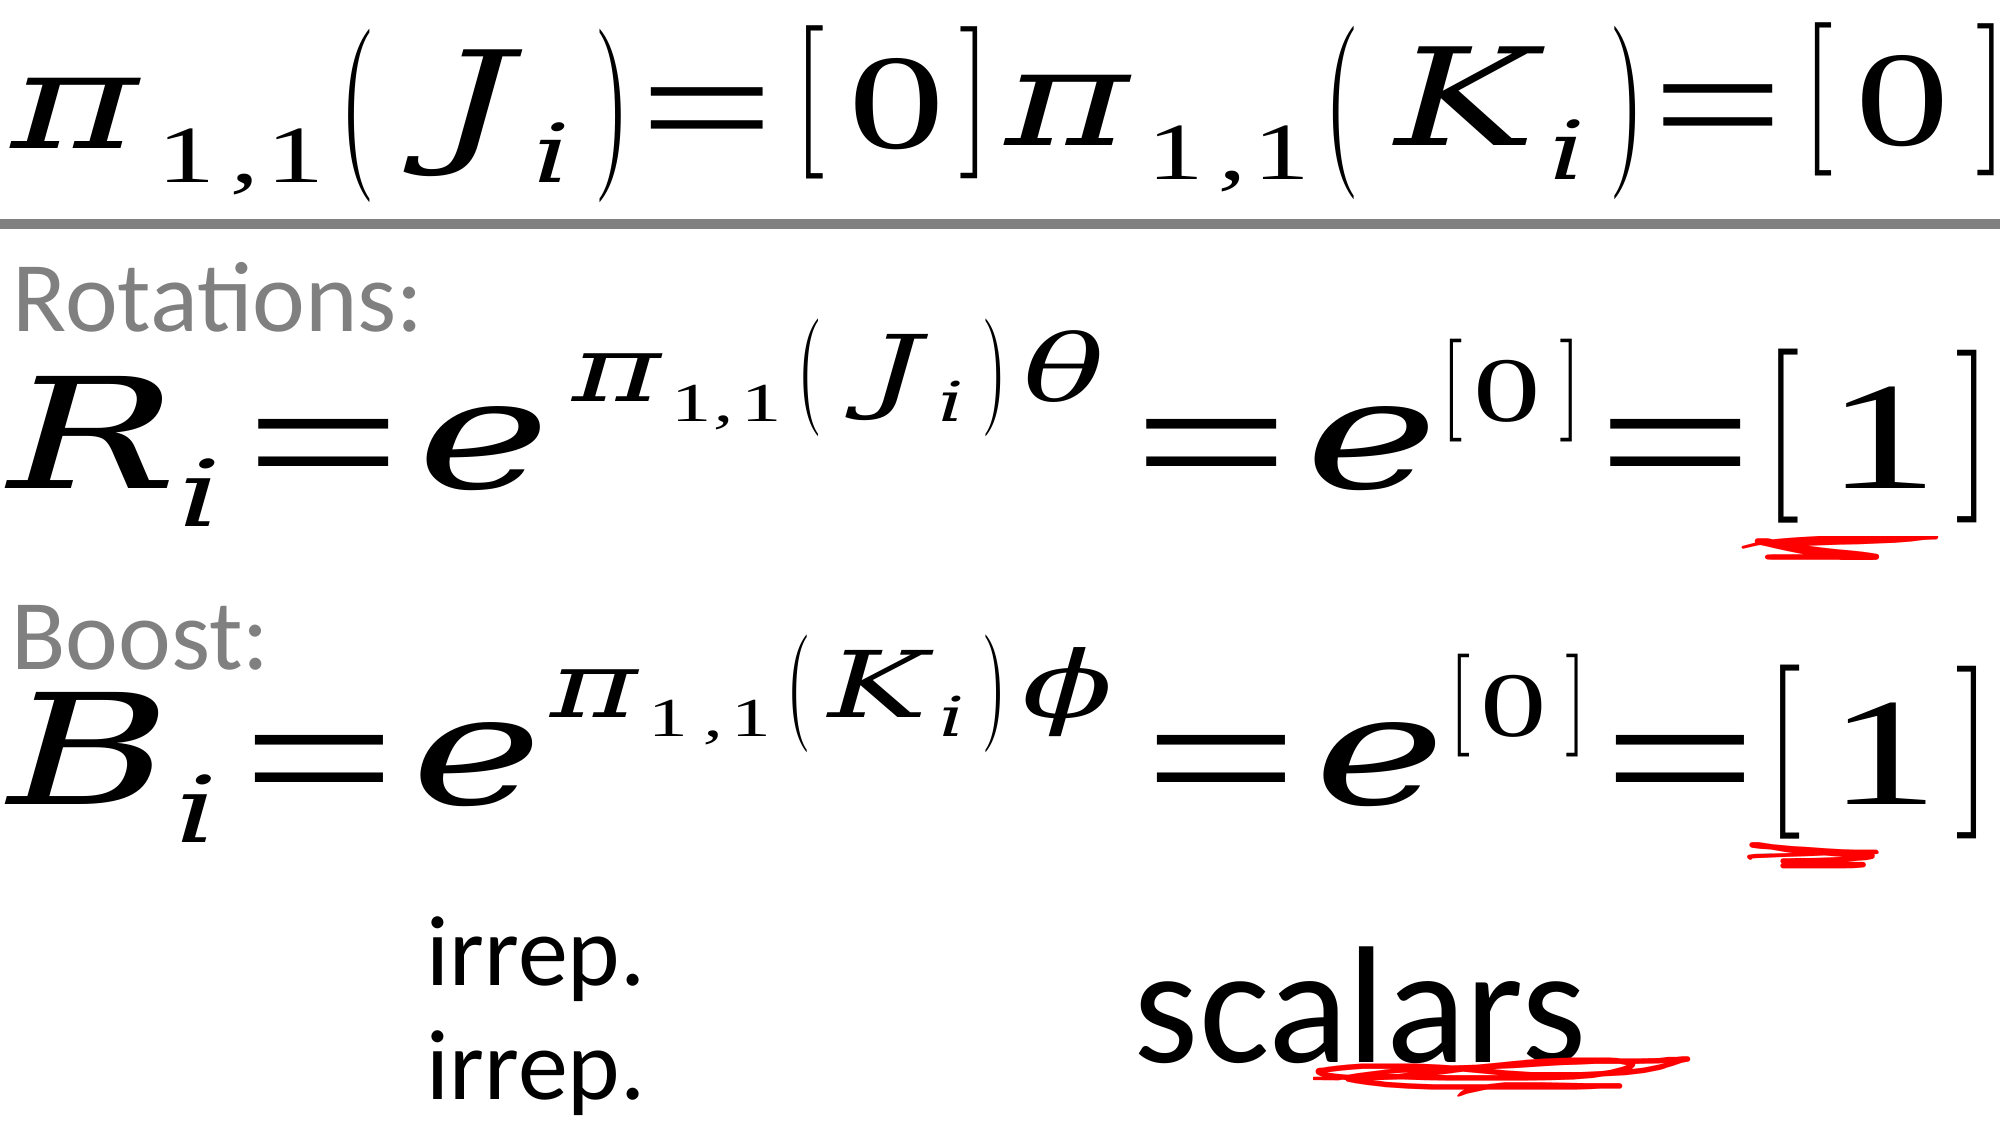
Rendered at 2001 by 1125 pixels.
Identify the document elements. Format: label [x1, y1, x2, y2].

text_box [0, 225, 1996, 546]
picture [1313, 862, 1947, 1107]
text_box [0, 562, 1996, 862]
picture [1313, 546, 1947, 562]
